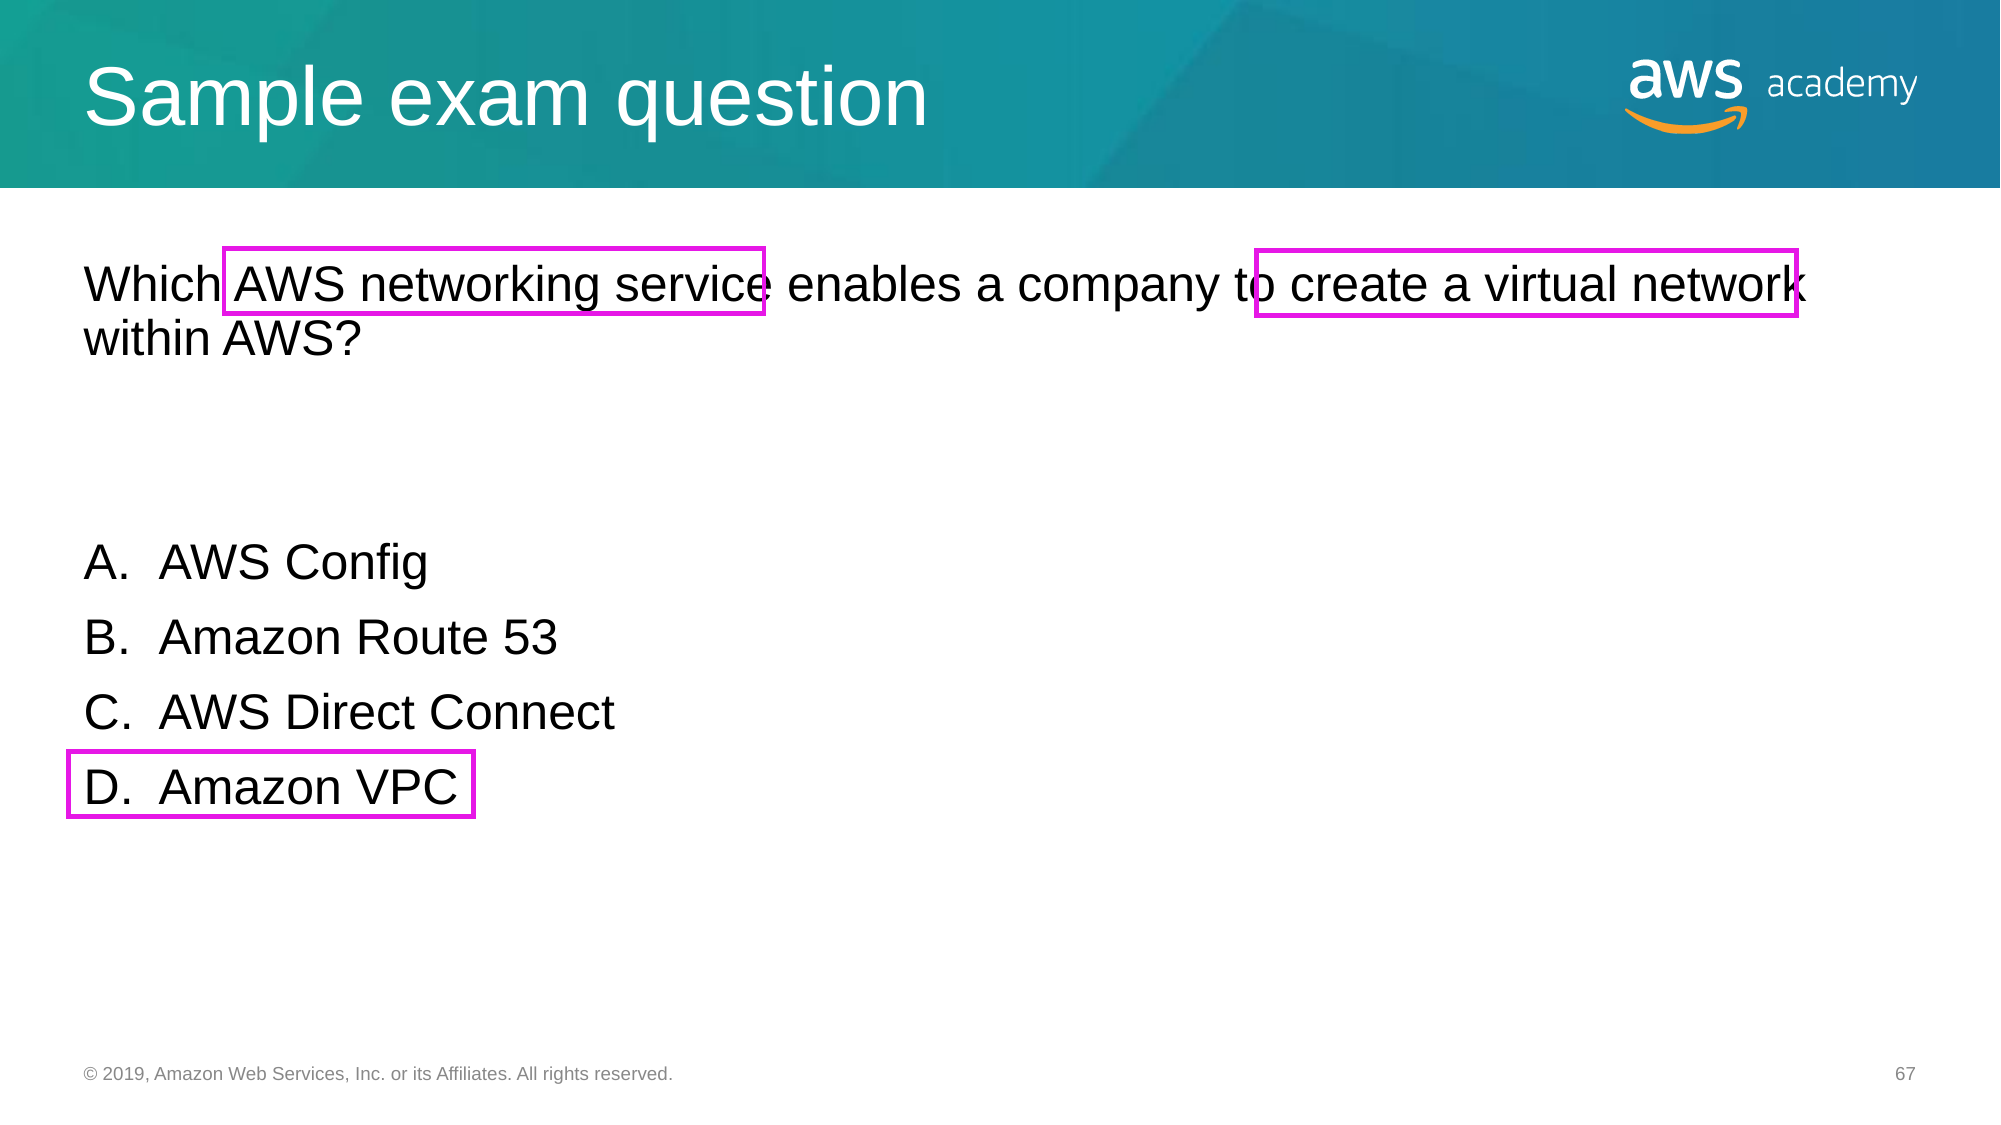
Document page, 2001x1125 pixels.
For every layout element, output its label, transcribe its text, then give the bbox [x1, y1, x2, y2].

picture [0, 0, 2000, 188]
text_box [68, 751, 474, 817]
footer © 2019, Amazon Web Services, Inc. or its Affiliates. All rights reserved. [68, 1042, 720, 1103]
title Sample exam question [68, 59, 1551, 138]
slide_number ‹#› [1481, 1042, 1932, 1103]
text_box [224, 248, 764, 314]
text_box [1256, 250, 1797, 316]
list Which AWS networking service enables a company to create a virtual network within AWS? AWS Config Amazon Route 53 AWS Direct Connect Amazon VPC [68, 250, 1932, 1014]
